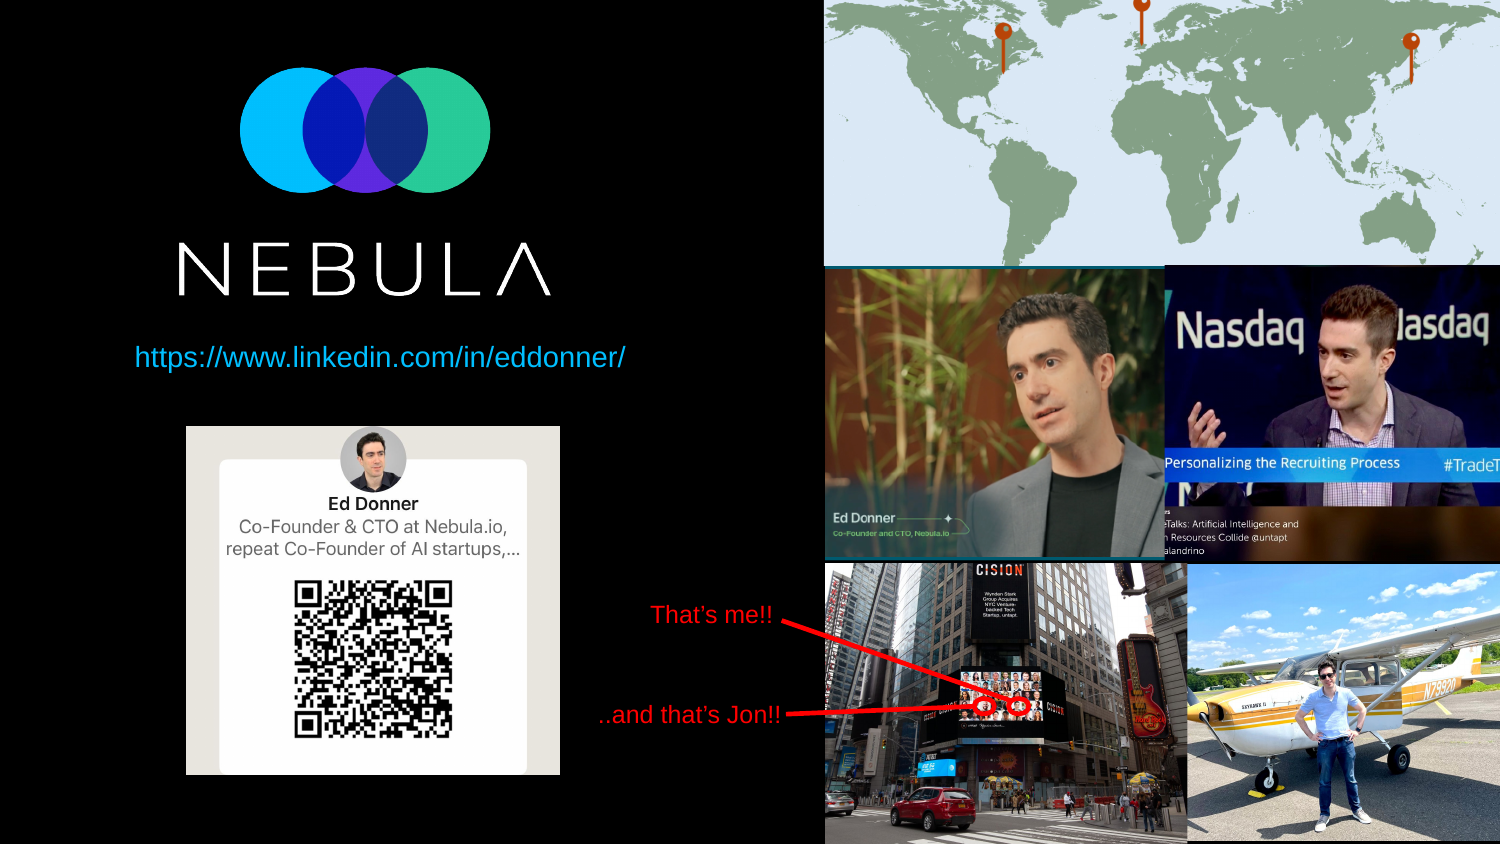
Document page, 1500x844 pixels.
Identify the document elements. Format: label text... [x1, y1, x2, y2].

text_box ..and that’s Jon!! [582, 683, 798, 744]
text_box https://www.linkedin.com/in/eddonner/ [119, 323, 650, 389]
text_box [781, 620, 1012, 702]
picture [186, 426, 560, 775]
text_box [785, 706, 975, 715]
picture [824, 563, 1500, 844]
text_box That’s me!! [635, 583, 799, 643]
picture [178, 67, 551, 297]
picture [823, 0, 1500, 561]
